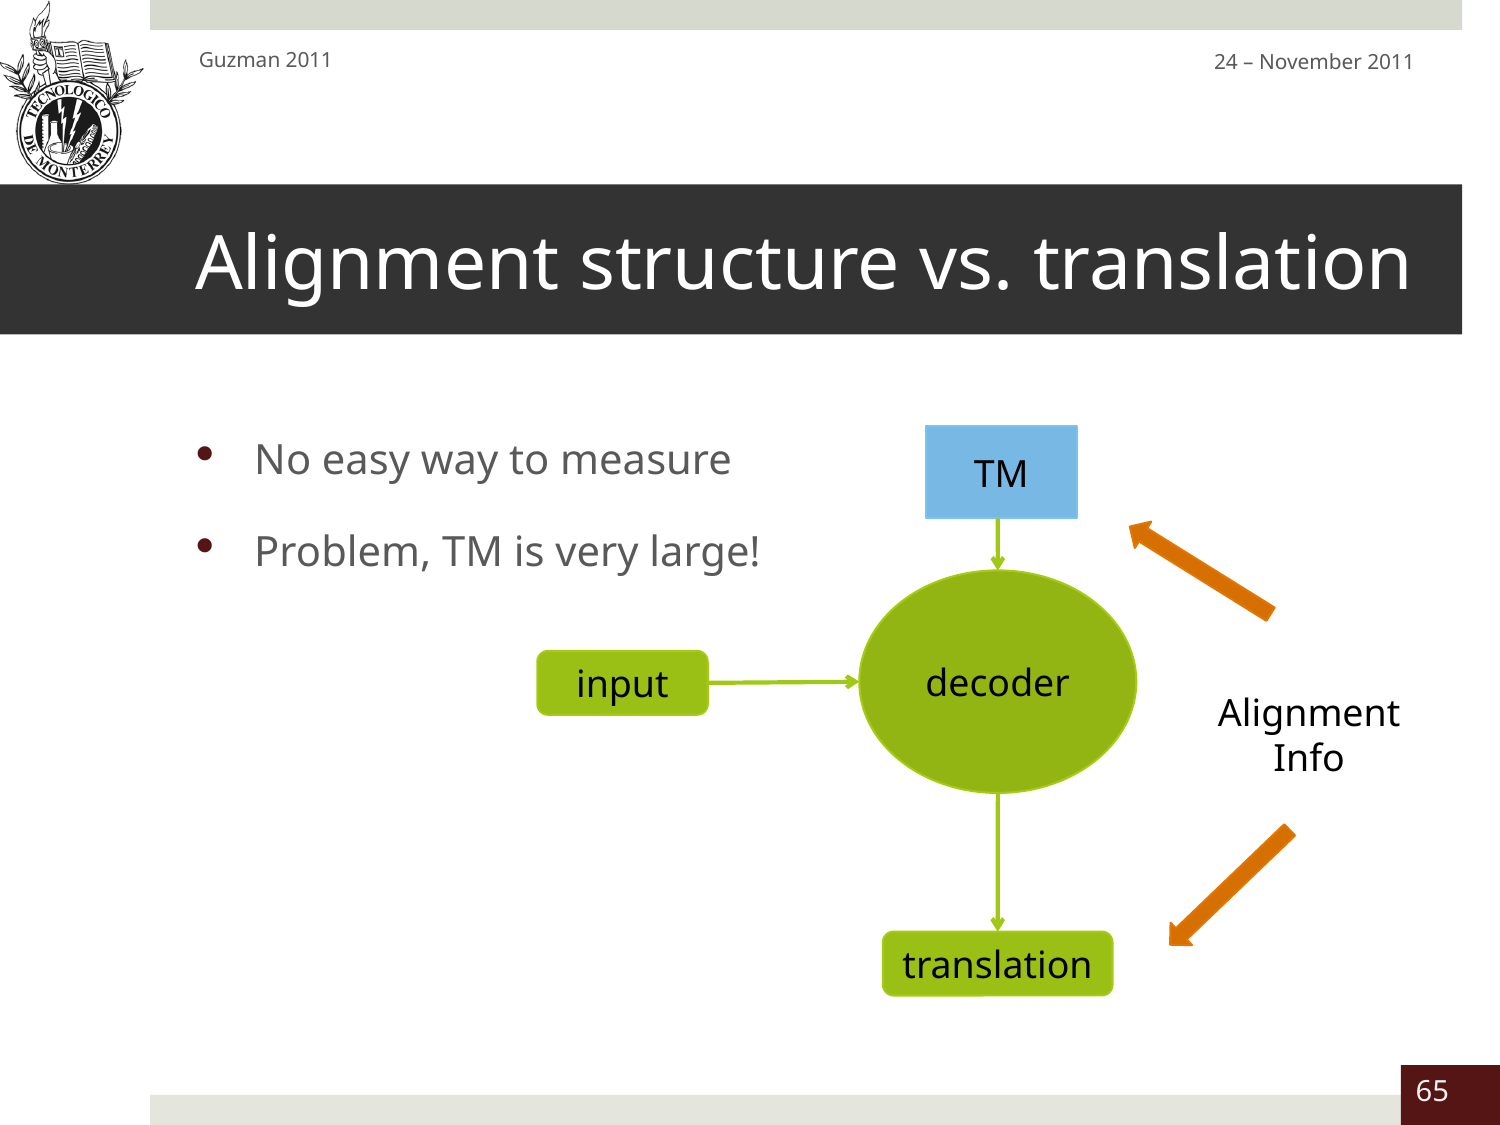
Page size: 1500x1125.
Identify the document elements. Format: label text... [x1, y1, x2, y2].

text_box input [536, 649, 709, 716]
picture [0, 0, 145, 184]
title Alignment structure vs. translation [0, 184, 1463, 335]
text_box Alignment Info [1203, 681, 1416, 787]
text_box [1169, 823, 1296, 947]
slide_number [1079, 30, 1430, 91]
text_box [1128, 520, 1276, 622]
footer Guzman 2011 [183, 30, 659, 91]
list No easy way to measure Problem, TM is very large! [182, 425, 1432, 1028]
text_box translation [881, 930, 1114, 997]
text_box decoder [858, 569, 1138, 794]
text_box TM [925, 425, 1078, 519]
